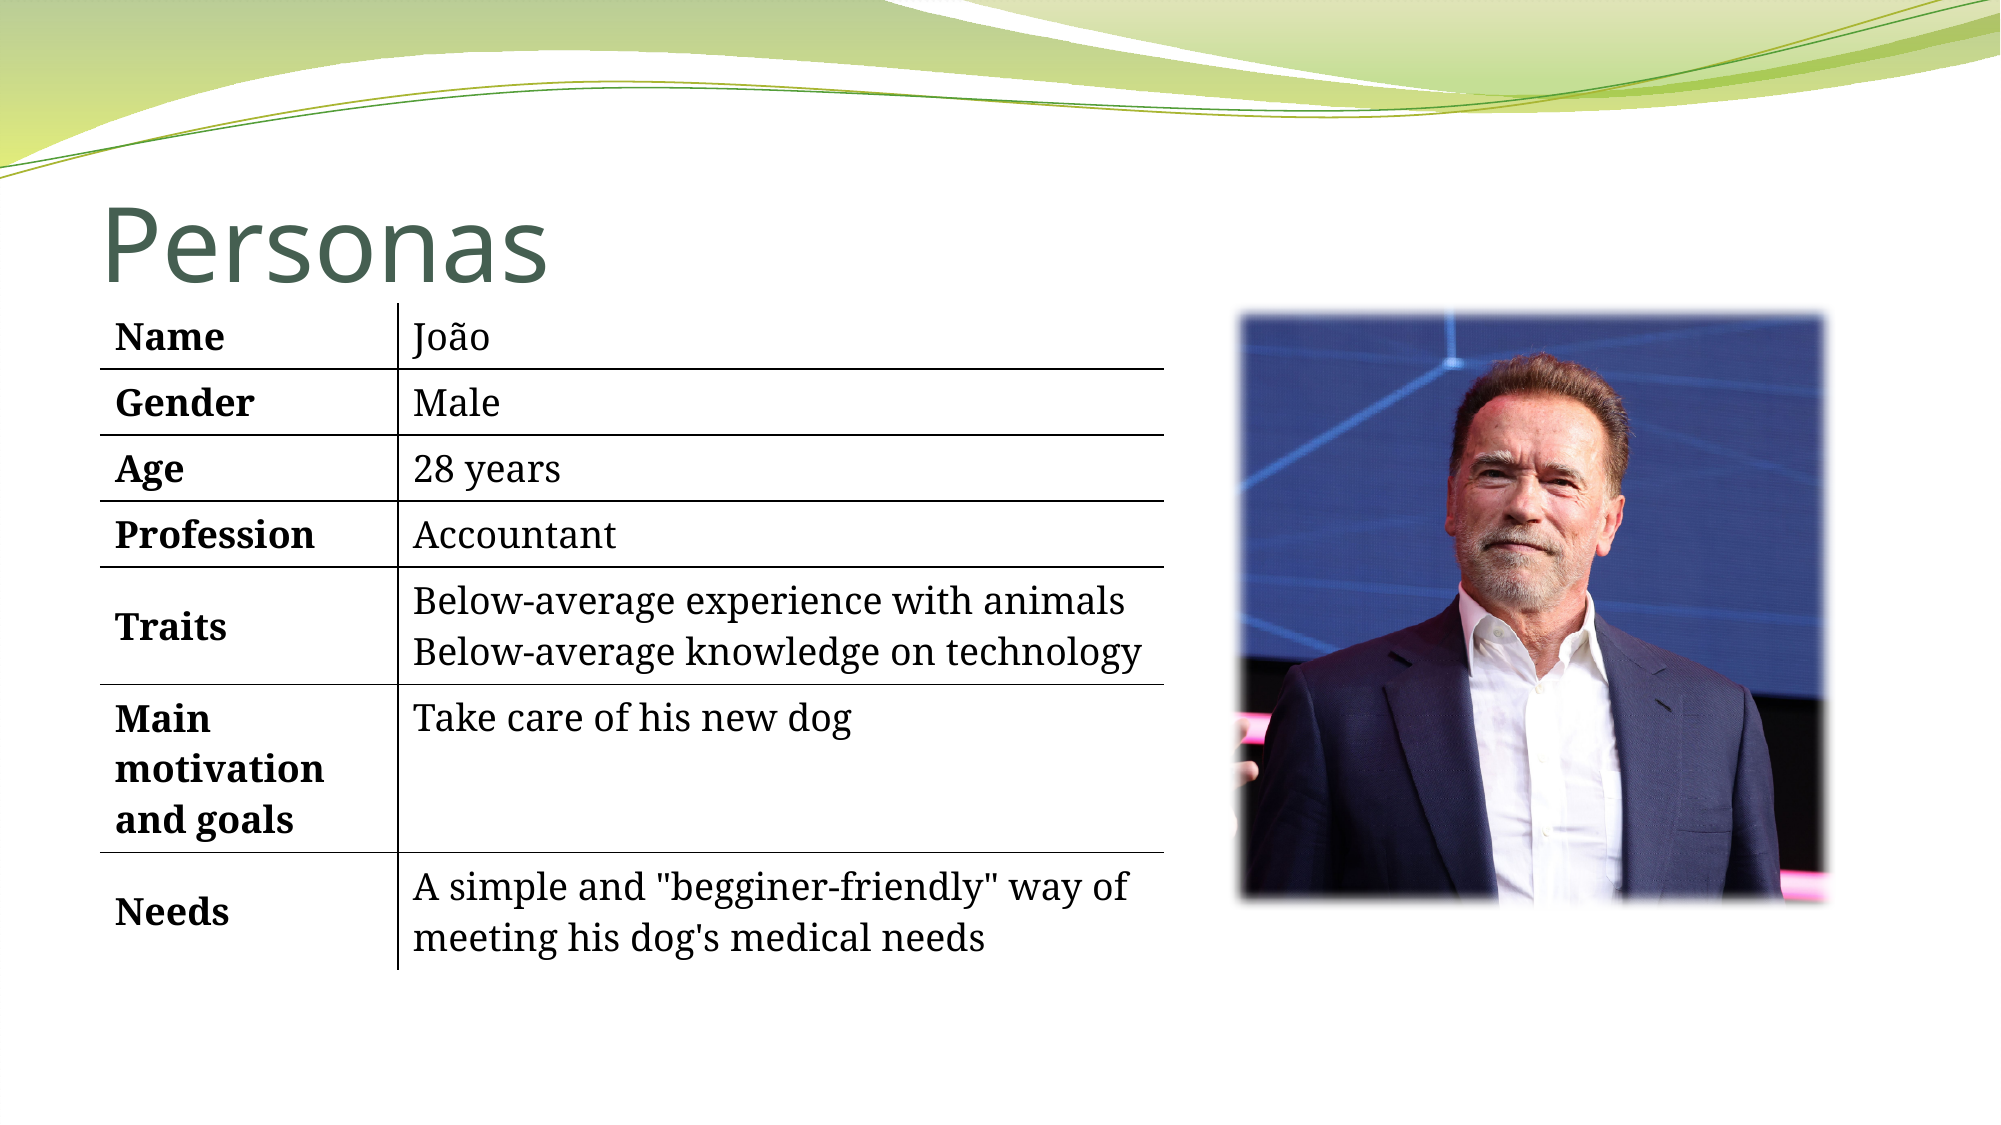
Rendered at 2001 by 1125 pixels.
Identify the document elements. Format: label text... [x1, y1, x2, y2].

table_cell Male [399, 370, 1164, 434]
table_cell Accountant [399, 502, 1164, 566]
table_cell Age [100, 436, 397, 500]
table_cell Needs [100, 853, 397, 970]
table_cell Main motivation and goals [100, 685, 397, 852]
table_header Name [100, 303, 397, 368]
table_cell 28 years [399, 436, 1164, 500]
table_header João [399, 303, 1164, 368]
table_cell Traits [100, 568, 397, 684]
table_cell Below-average experience with animals Below-average knowledge on technology [399, 568, 1164, 684]
title Personas [99, 115, 1900, 303]
picture [1228, 302, 1836, 911]
table_cell Take care of his new dog [399, 685, 1164, 852]
table_cell Profession [100, 502, 397, 566]
table_cell A simple and "begginer-friendly" way of meeting his dog's medical needs [399, 853, 1164, 970]
table_cell Gender [100, 370, 397, 434]
